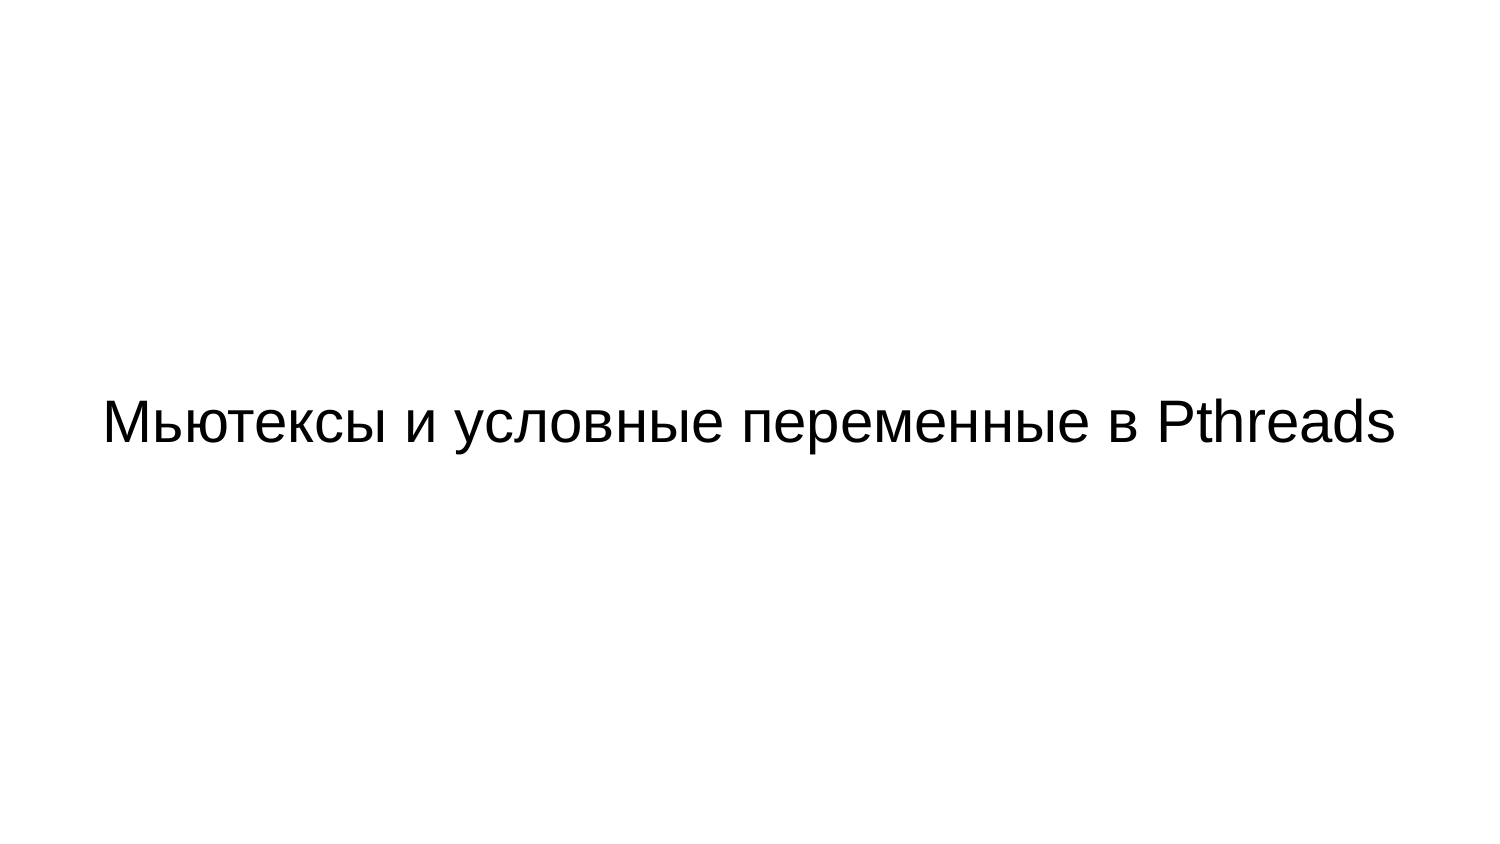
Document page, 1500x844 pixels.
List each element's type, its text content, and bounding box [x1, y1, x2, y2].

title Мьютексы и условные переменные в Pthreads [51, 352, 1449, 491]
